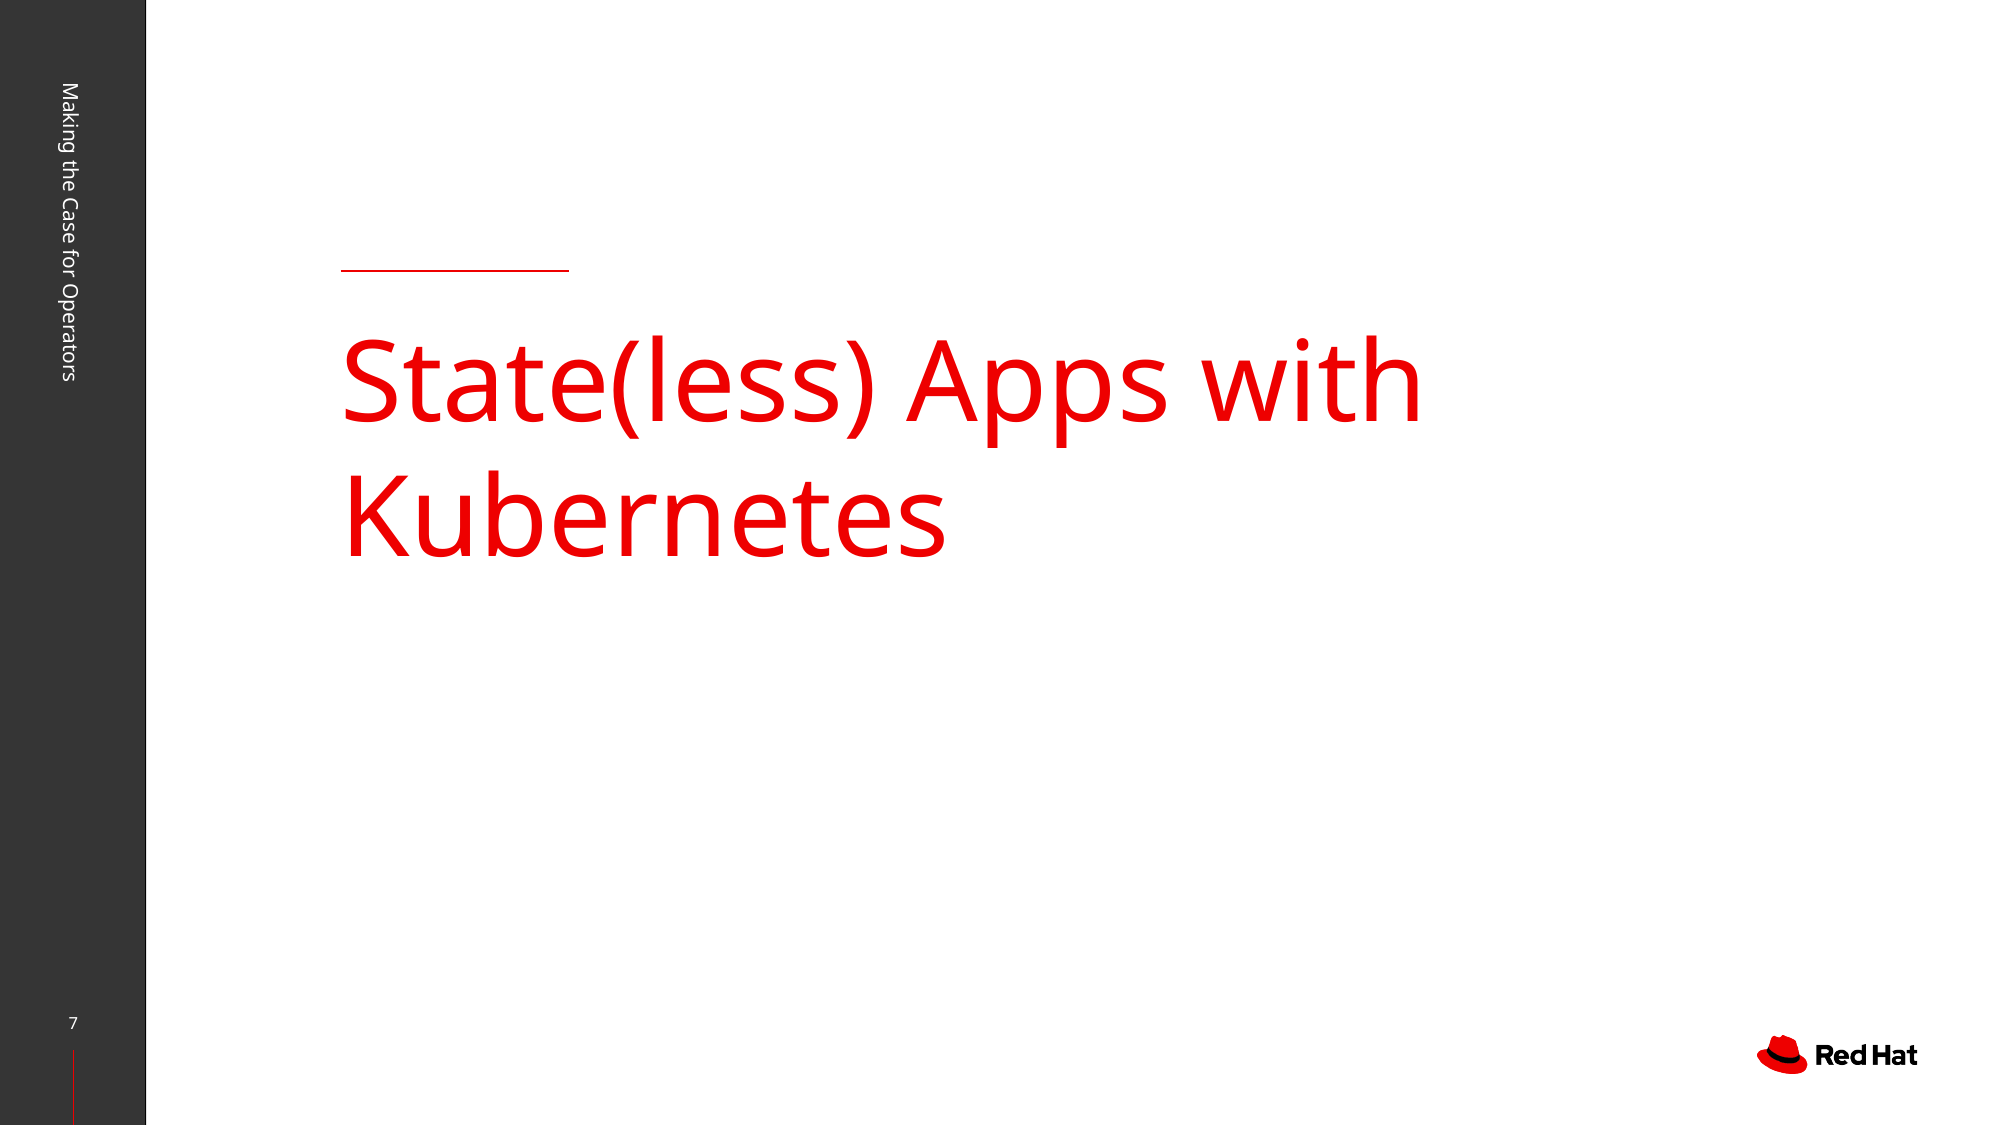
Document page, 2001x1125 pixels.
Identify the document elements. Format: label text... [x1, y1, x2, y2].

picture [0, 0, 2001, 1125]
title State(less) Apps with Kubernetes [340, 308, 1652, 813]
slide_number ‹#› [13, 1012, 134, 1036]
subtitle Making the Case for Operators [0, 0, 144, 845]
